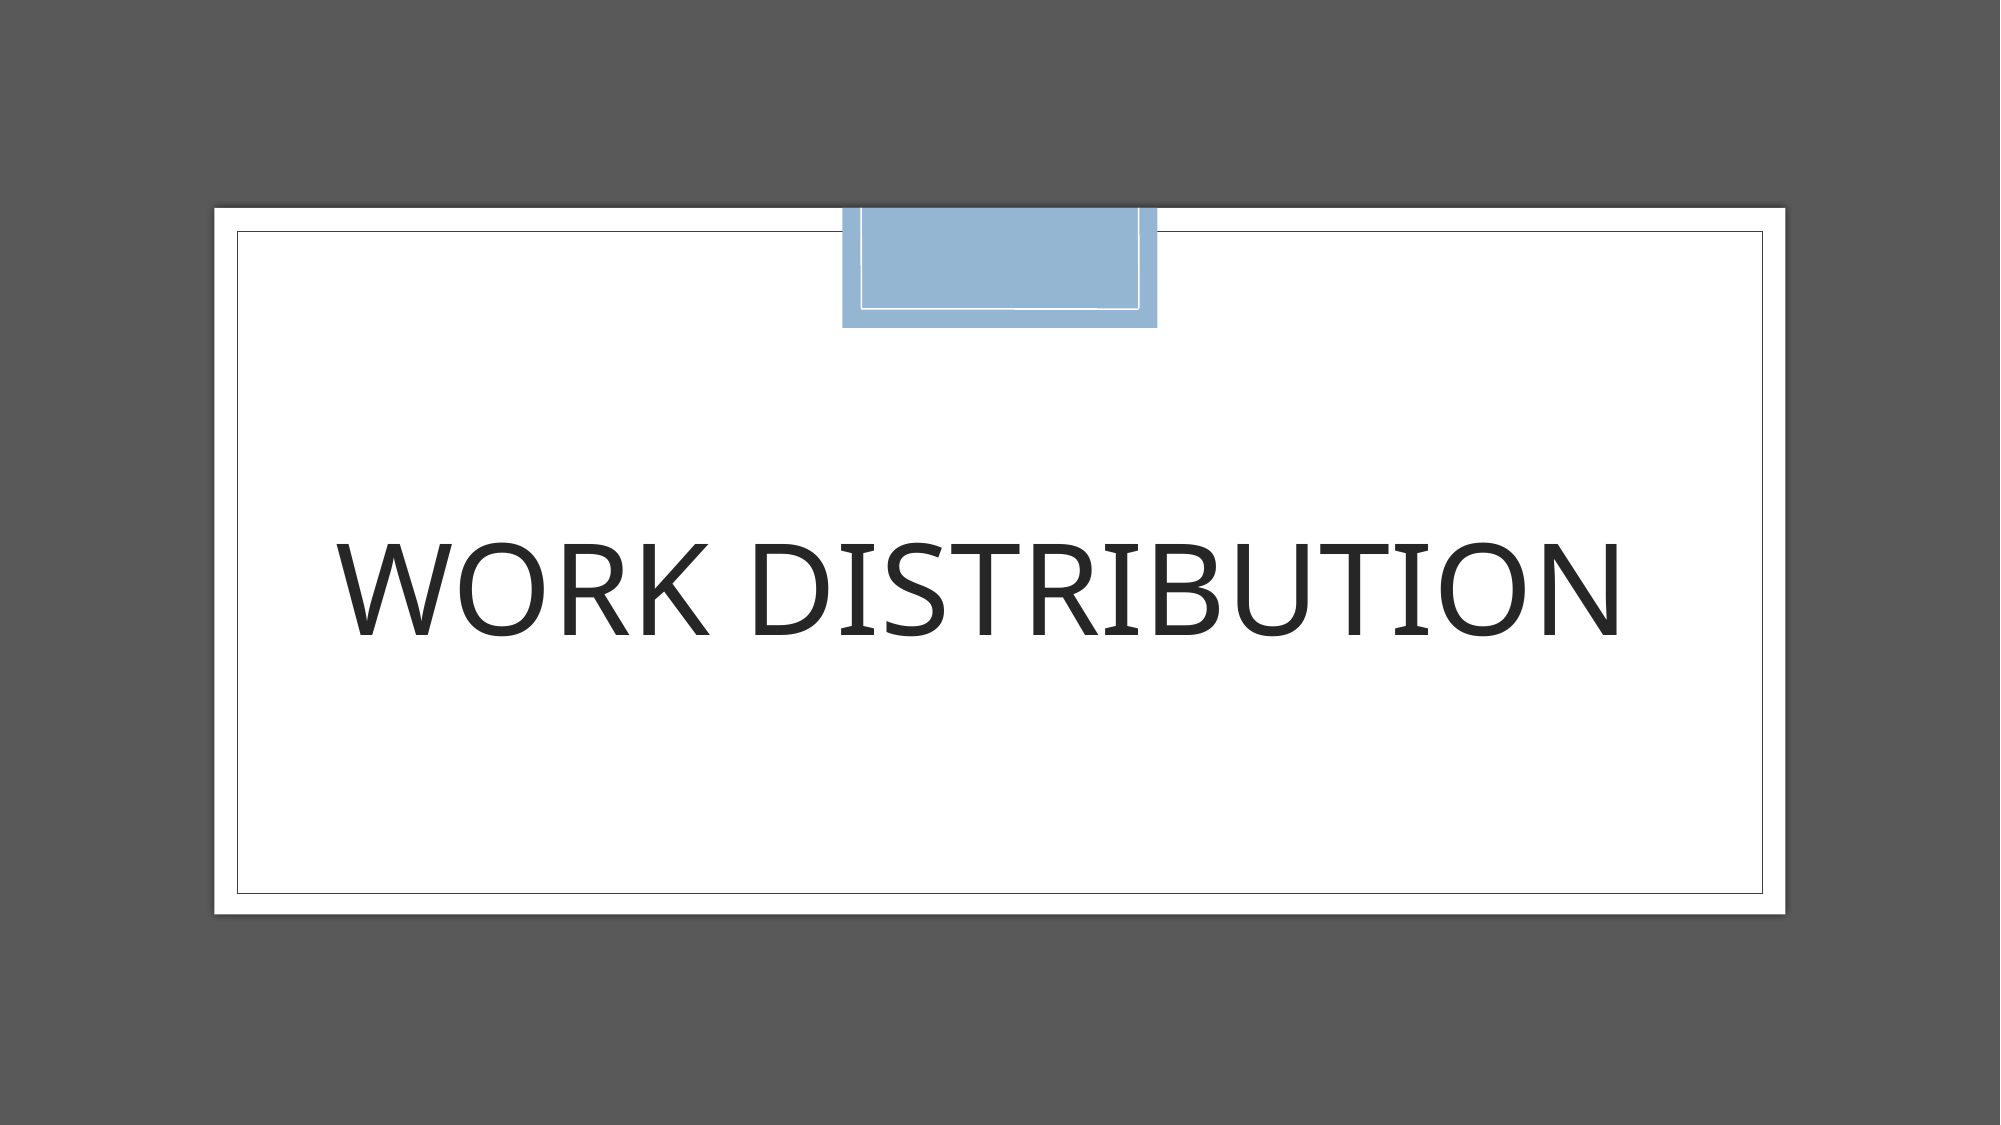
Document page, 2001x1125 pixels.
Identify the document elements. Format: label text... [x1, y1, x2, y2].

text_box WORK DISTRIBUTION [267, 493, 1733, 702]
